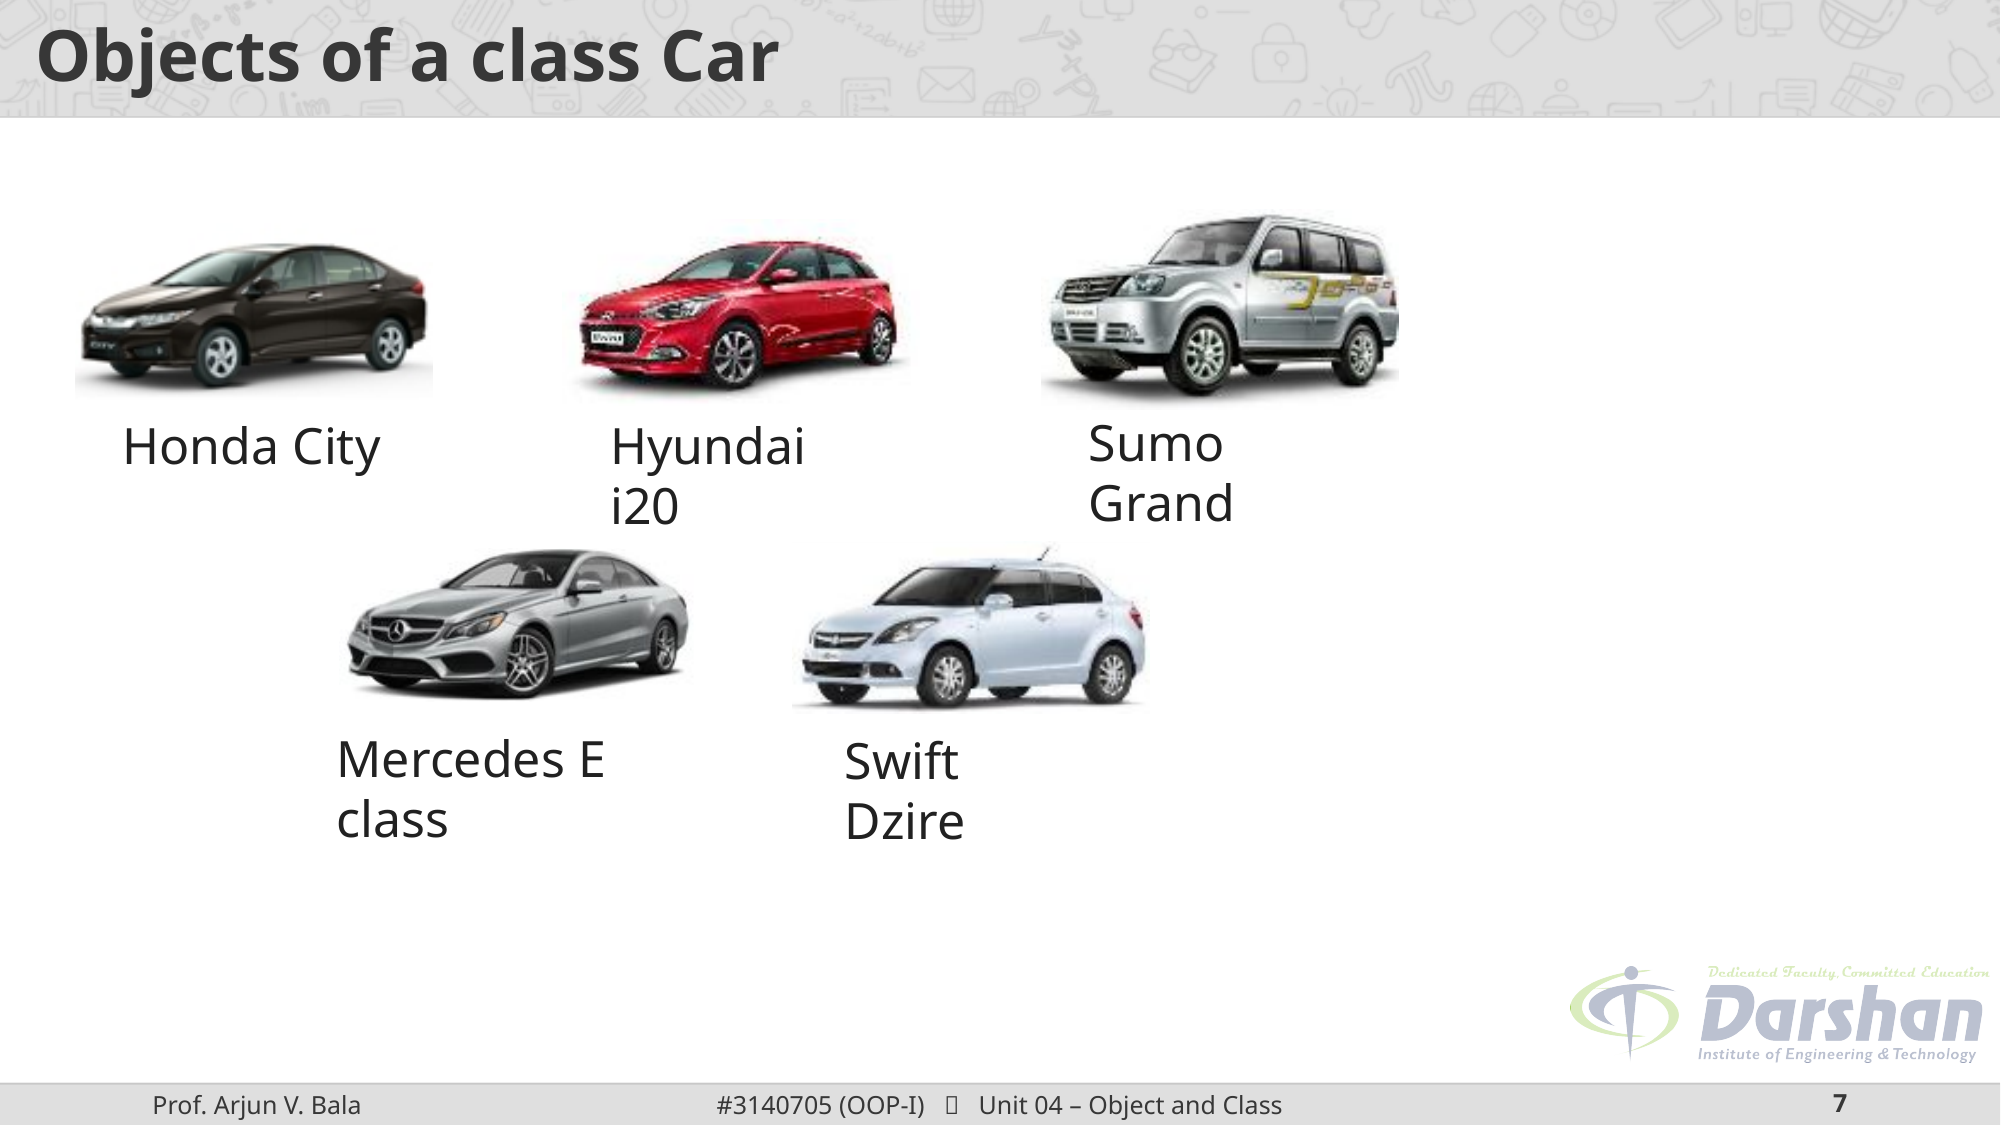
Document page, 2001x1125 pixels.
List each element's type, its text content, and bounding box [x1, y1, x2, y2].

text_box Hyundai i20 [595, 407, 887, 542]
text_box Mercedes E class [321, 719, 714, 855]
text_box Honda City [108, 438, 400, 482]
text_box Sumo Grand [1074, 410, 1366, 539]
picture [1040, 209, 1399, 410]
title Objects of a class Car [0, 0, 2000, 117]
picture [339, 548, 697, 702]
picture [74, 187, 433, 438]
text_box Swift Dzire [829, 722, 1113, 858]
picture [792, 541, 1150, 714]
picture [562, 219, 920, 406]
